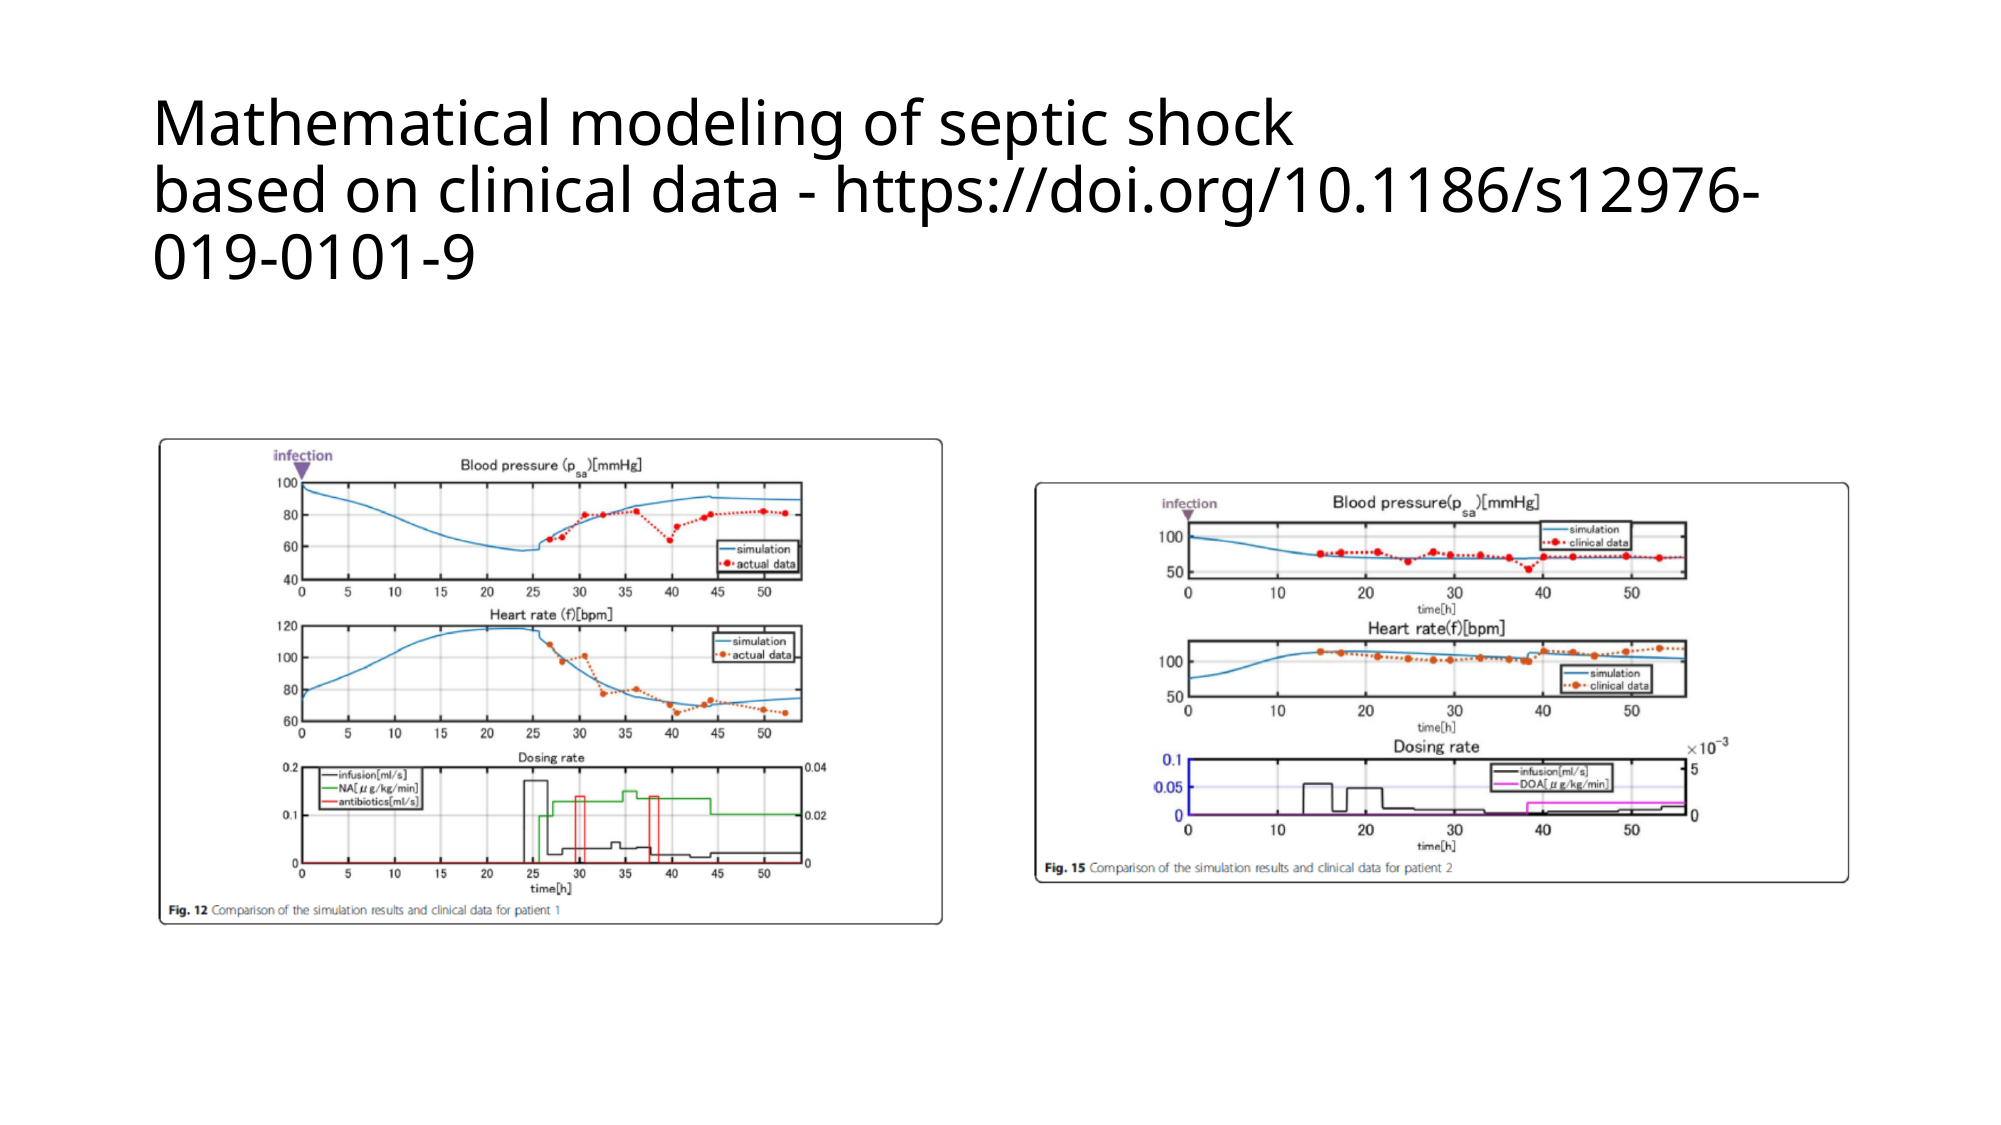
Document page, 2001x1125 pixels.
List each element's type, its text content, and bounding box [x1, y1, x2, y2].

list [137, 424, 988, 946]
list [1012, 472, 1863, 898]
title Mathematical modeling of septic shock based on clinical data - https://doi.org/10.1186/s12976-019-0101-9 [137, 83, 1863, 302]
